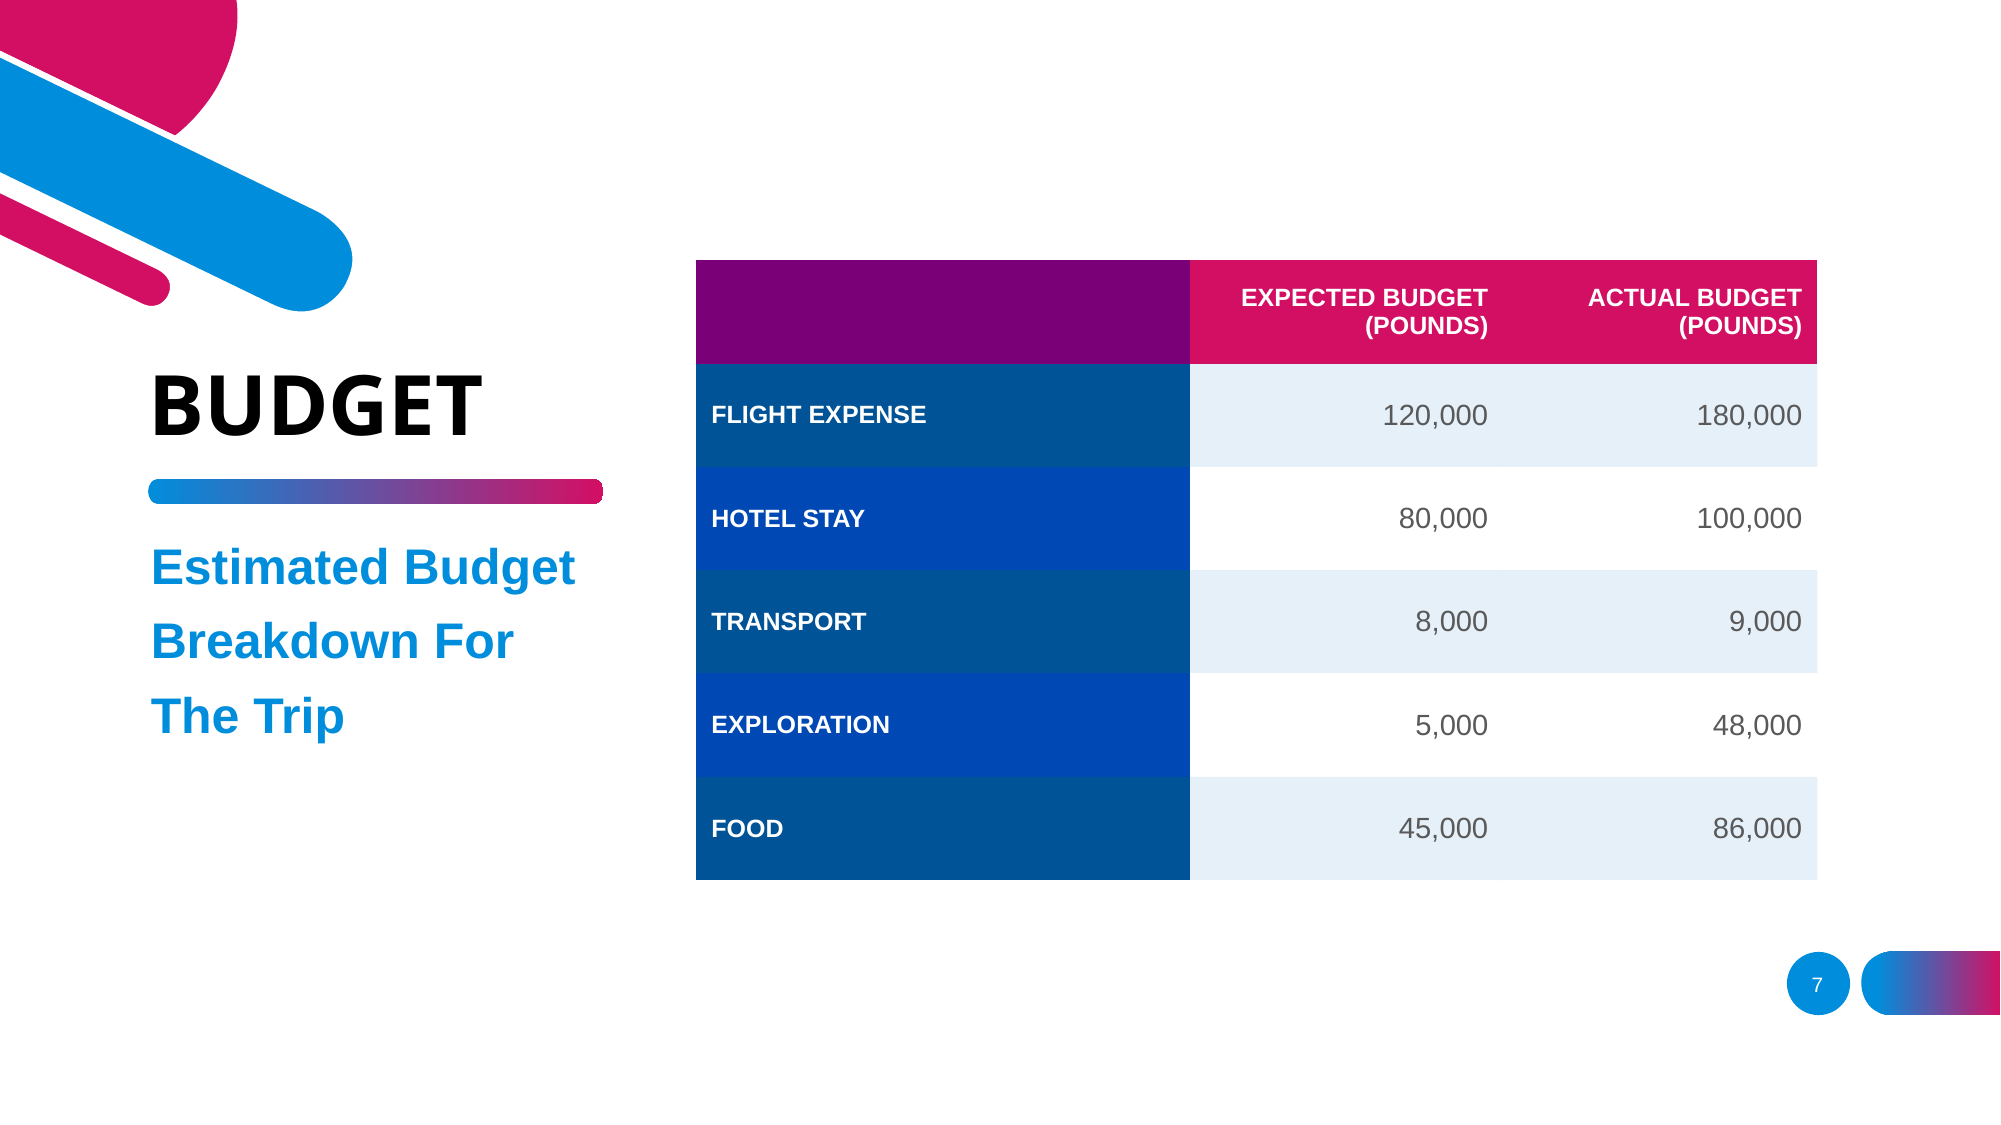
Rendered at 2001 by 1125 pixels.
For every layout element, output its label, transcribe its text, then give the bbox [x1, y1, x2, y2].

table_header ACTUAL BUDGET (POUNDS) [1503, 260, 1817, 364]
table_cell 8,000 [1190, 570, 1503, 673]
list Estimated Budget Breakdown For The Trip [135, 533, 600, 837]
table_cell 100,000 [1503, 467, 1817, 570]
table_cell EXPLORATION [696, 673, 1190, 777]
table_header EXPECTED BUDGET (POUNDS) [1190, 260, 1503, 364]
table_cell 80,000 [1190, 467, 1503, 570]
table_cell 180,000 [1503, 364, 1817, 467]
table_cell 120,000 [1190, 364, 1503, 467]
table_cell FOOD [696, 777, 1190, 880]
table_cell 48,000 [1503, 673, 1817, 777]
table_cell 9,000 [1503, 570, 1817, 673]
title BUDGET [133, 350, 692, 462]
table_cell 86,000 [1503, 777, 1817, 880]
table_cell FLIGHT EXPENSE [696, 364, 1190, 467]
slide_number 7 [1772, 954, 1863, 1015]
table_cell HOTEL STAY [696, 467, 1190, 570]
table_header [696, 260, 1190, 364]
table_cell TRANSPORT [696, 570, 1190, 673]
table_cell 5,000 [1190, 673, 1503, 777]
table_cell 45,000 [1190, 777, 1503, 880]
